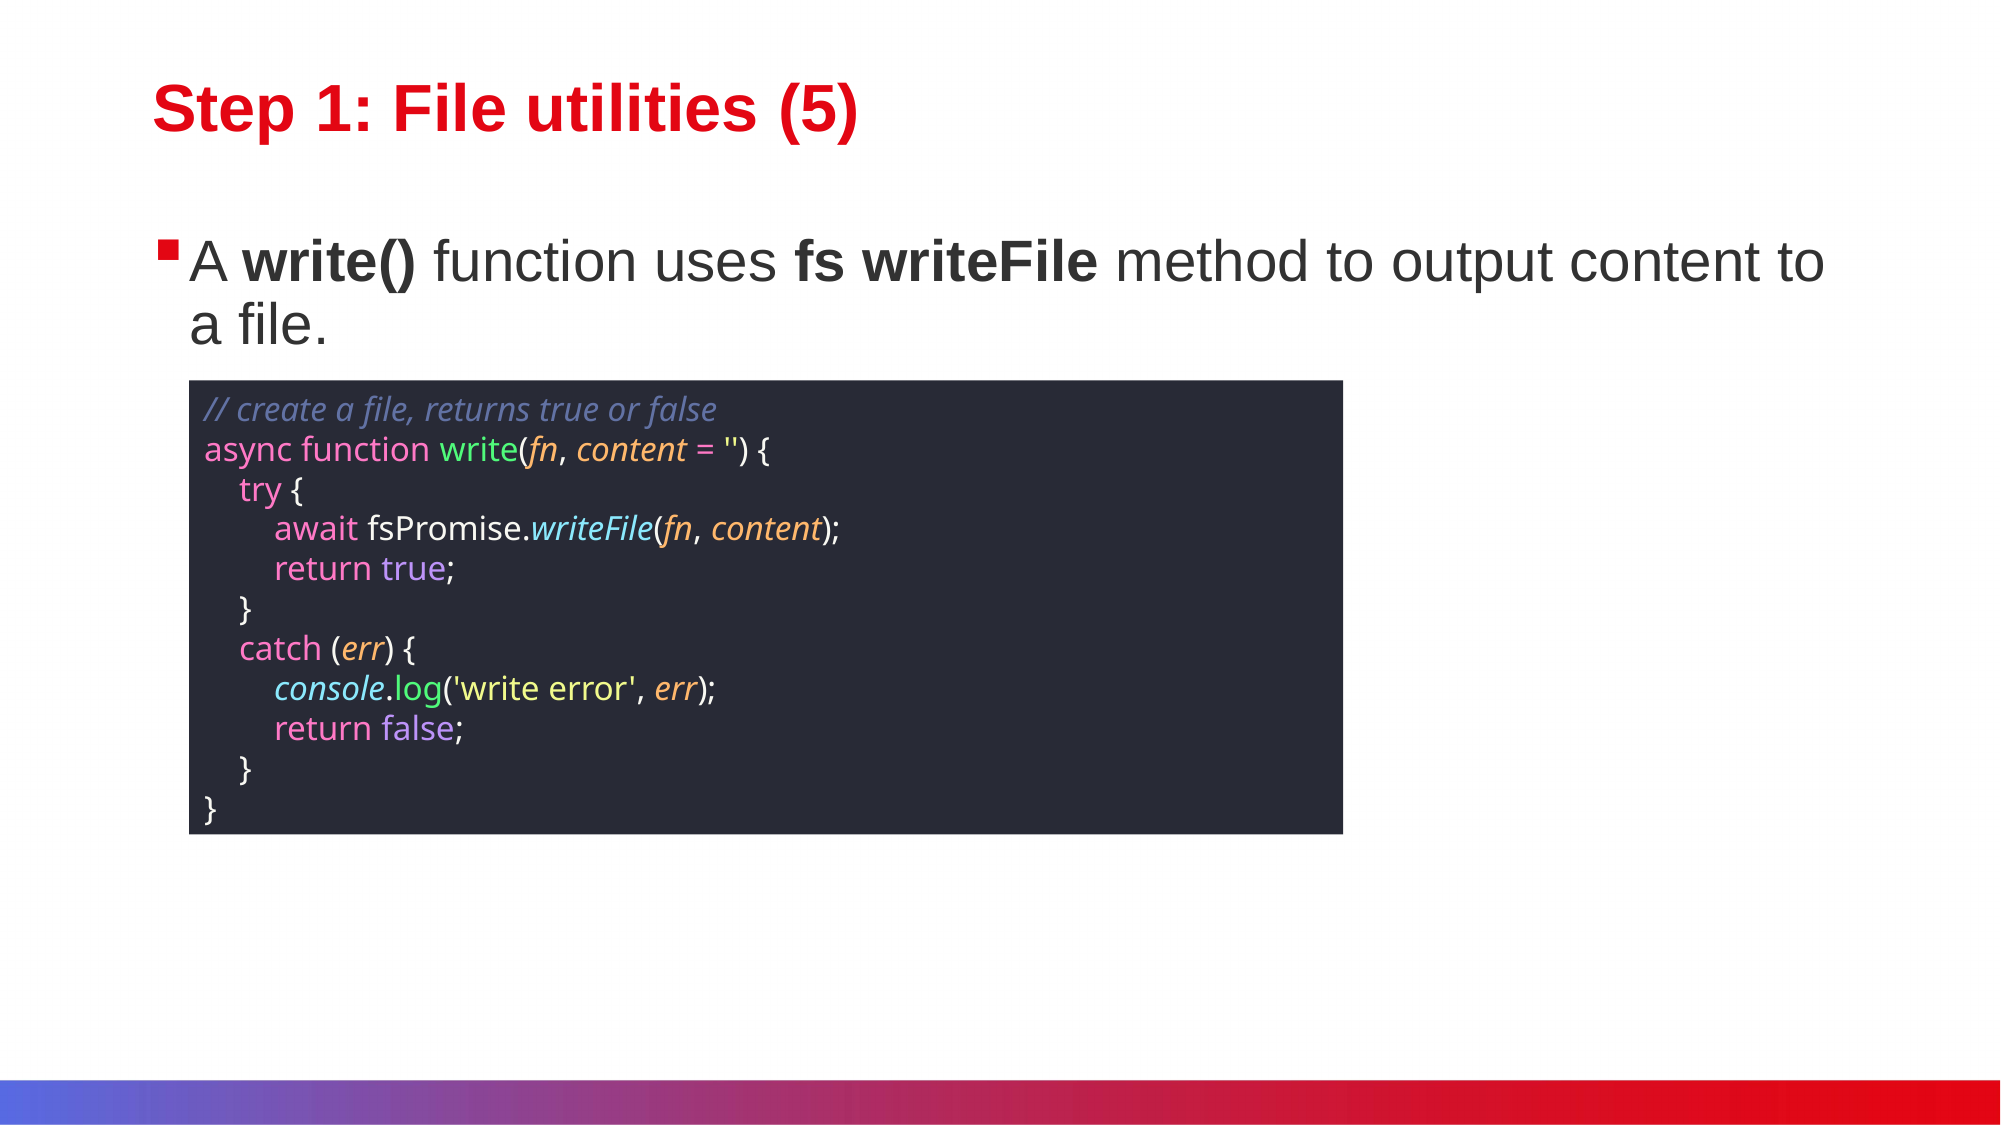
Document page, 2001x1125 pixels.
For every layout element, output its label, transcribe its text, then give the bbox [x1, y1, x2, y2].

picture [0, 0, 2001, 1125]
text_box // create a file, returns true or false async function write(fn, content = '') { try { await fsPromise.writeFile(fn, content); return true; } catch (err) { console.log('write error', err); return false; } } [189, 380, 1344, 835]
title Step 1: File utilities (5) [137, 66, 1863, 155]
list A write() function uses fs writeFile method to output content to a file. [137, 223, 1863, 992]
